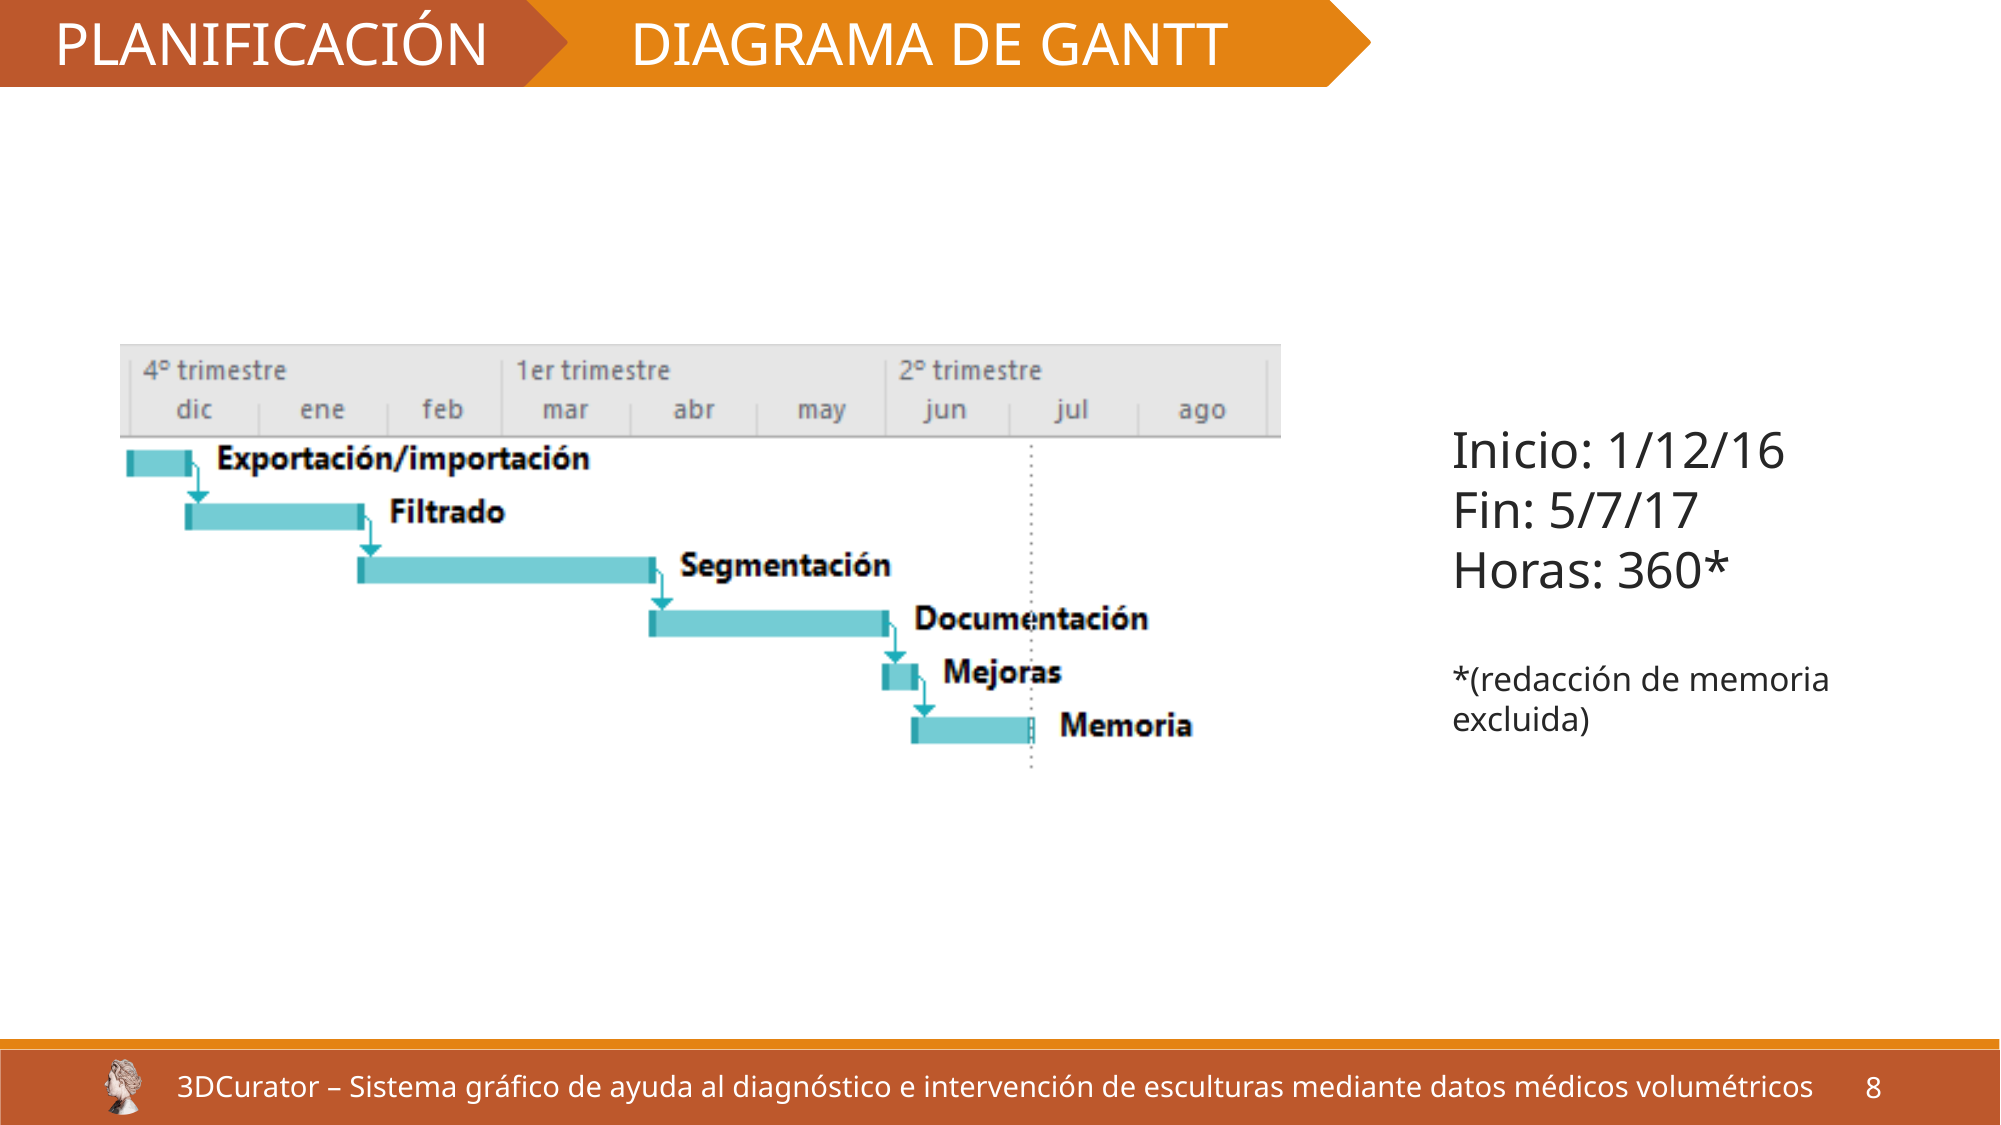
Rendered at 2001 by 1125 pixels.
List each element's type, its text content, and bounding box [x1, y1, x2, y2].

picture [94, 1059, 151, 1115]
text_box Inicio: 1/12/16 Fin: 5/7/17 Horas: 360* *(redacción de memoria excluida) [1437, 410, 1927, 746]
text_box 3DCurator – Sistema gráfico de ayuda al diagnóstico e intervención de esculturas mediante datos médicos volumétricos [162, 1061, 1839, 1111]
text_box PLANIFICACIÓN [0, 0, 568, 87]
picture [119, 344, 1282, 777]
text_box 8 [1681, 1059, 1898, 1120]
text_box DIAGRAMA DE GANTT [525, 0, 1371, 87]
